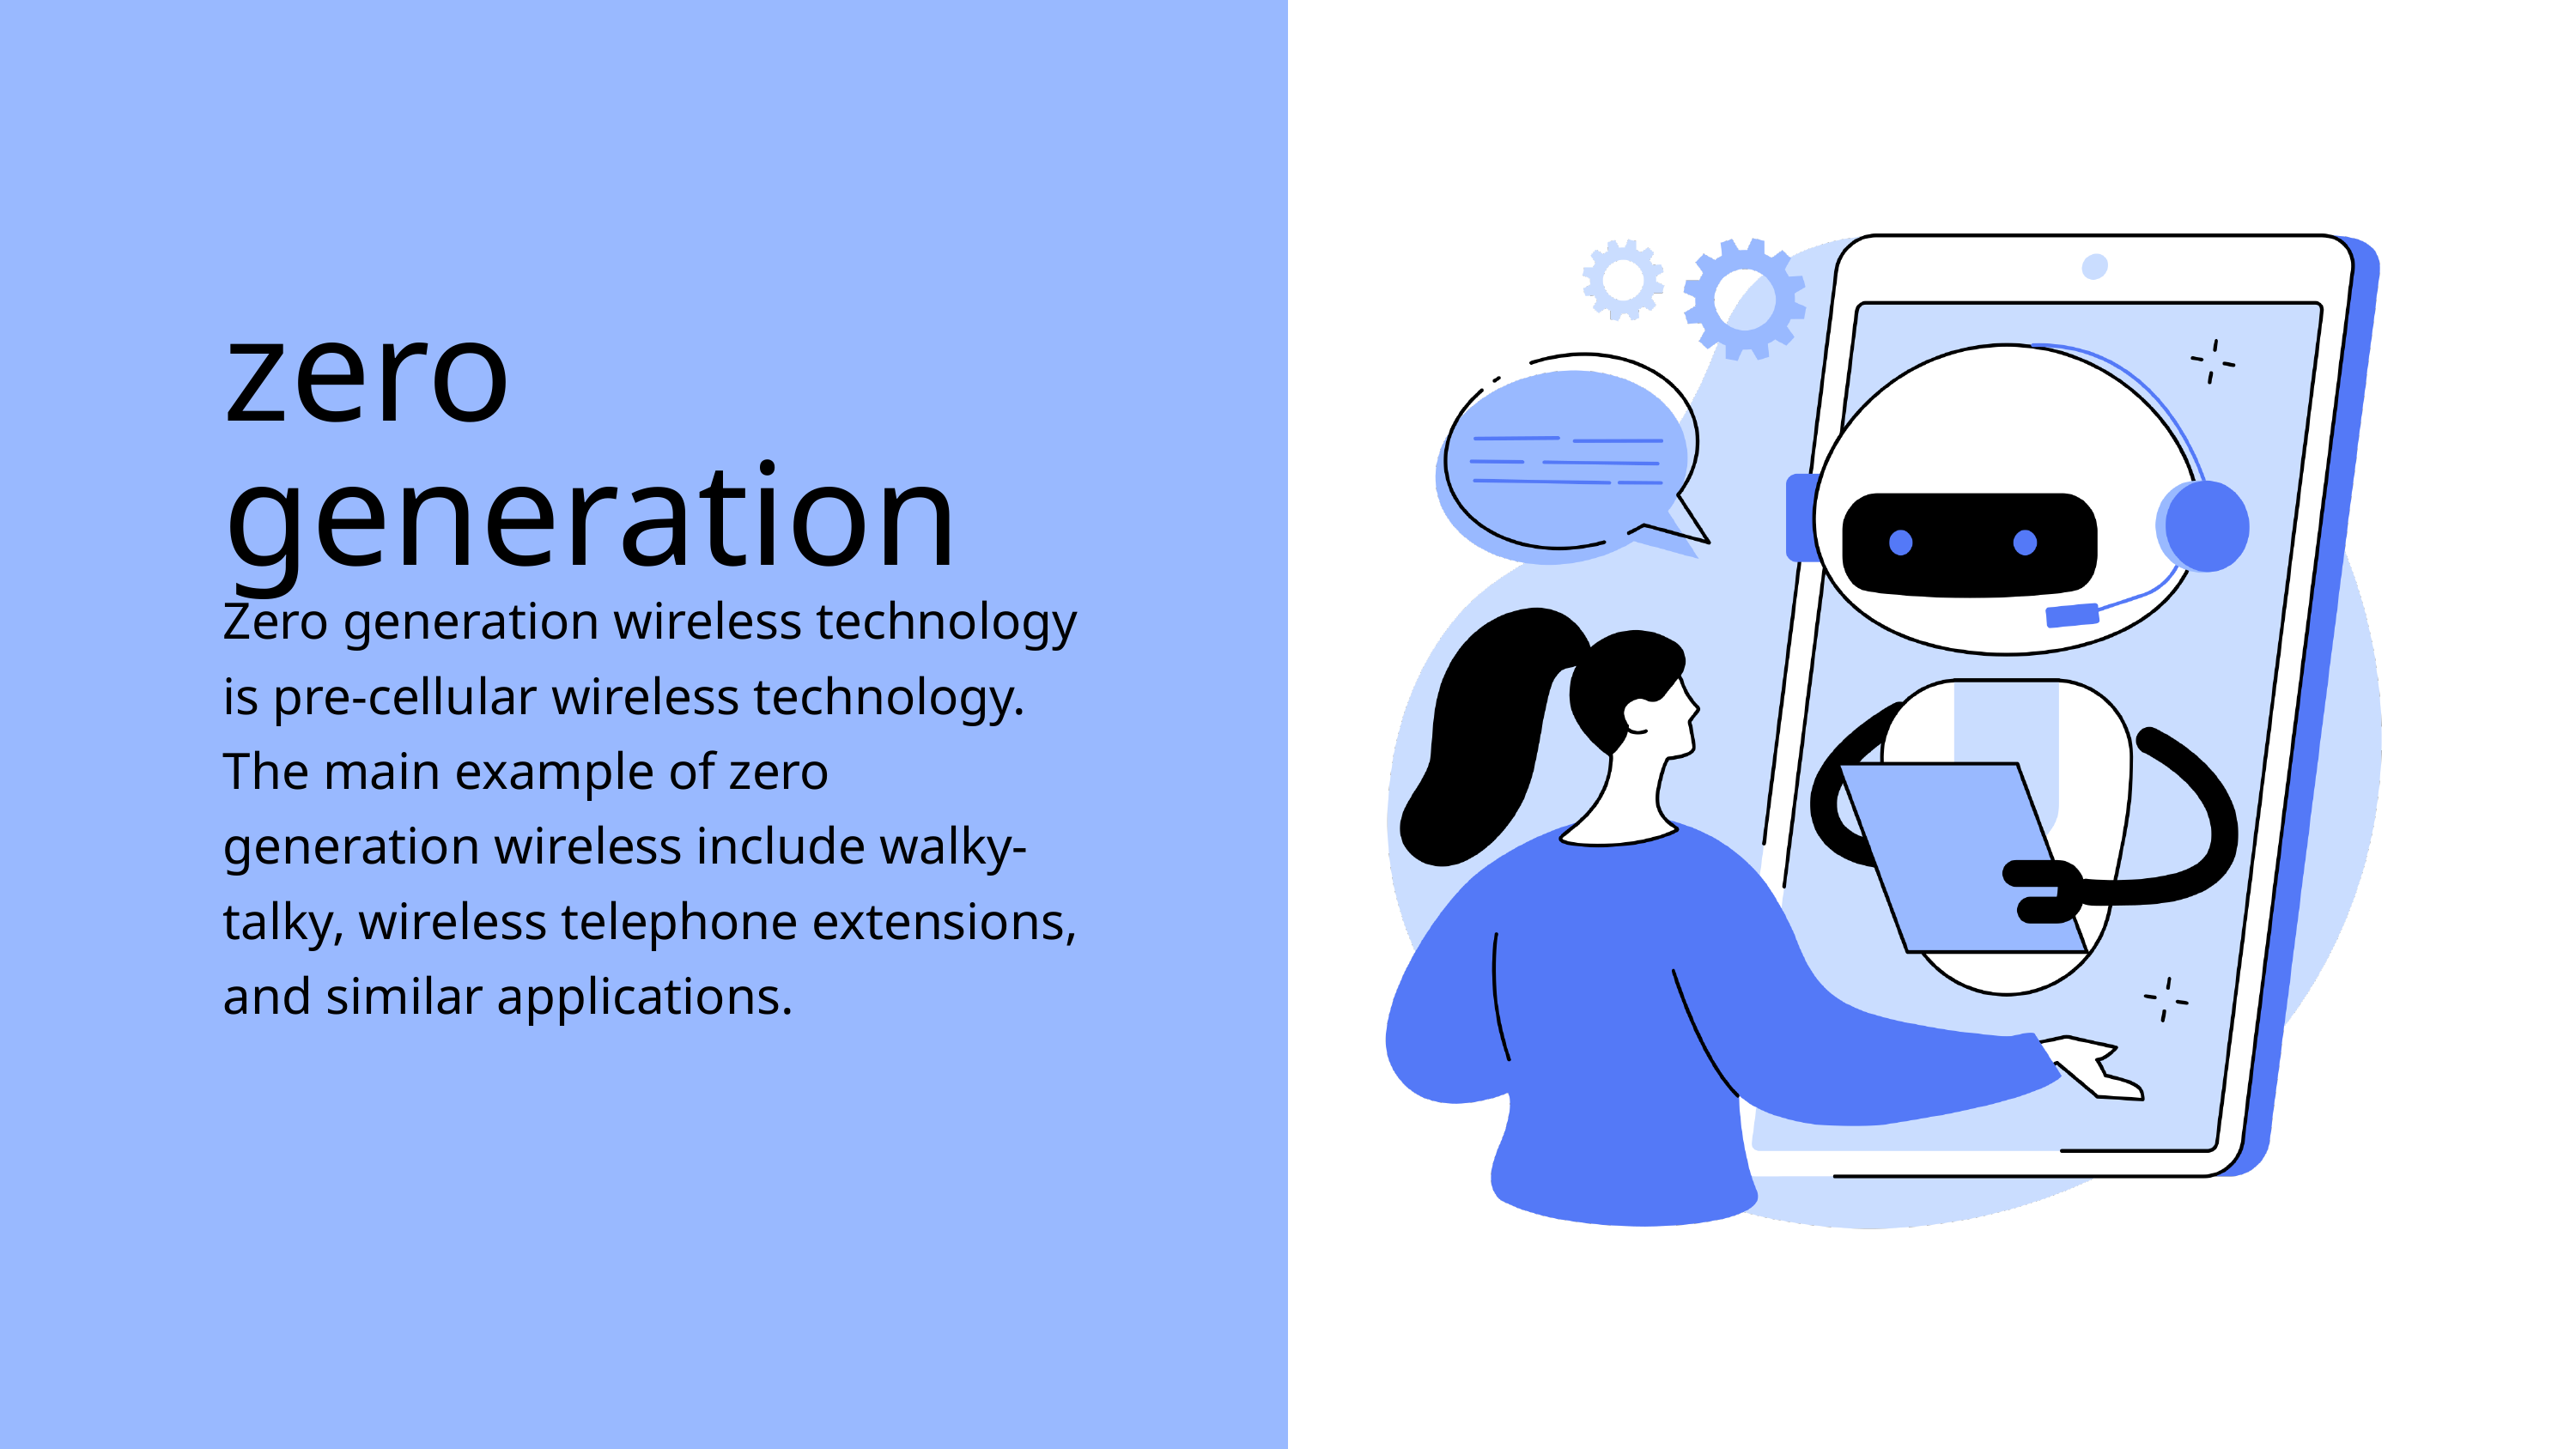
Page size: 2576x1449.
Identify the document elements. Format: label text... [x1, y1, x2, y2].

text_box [1287, 0, 2576, 1449]
text_box zero generation [222, 305, 1085, 595]
text_box Zero generation wireless technology is pre-cellular wireless technology. The main example of zero generation wireless include walky-talky, wireless telephone extensions, and similar applications. [222, 595, 1085, 1025]
